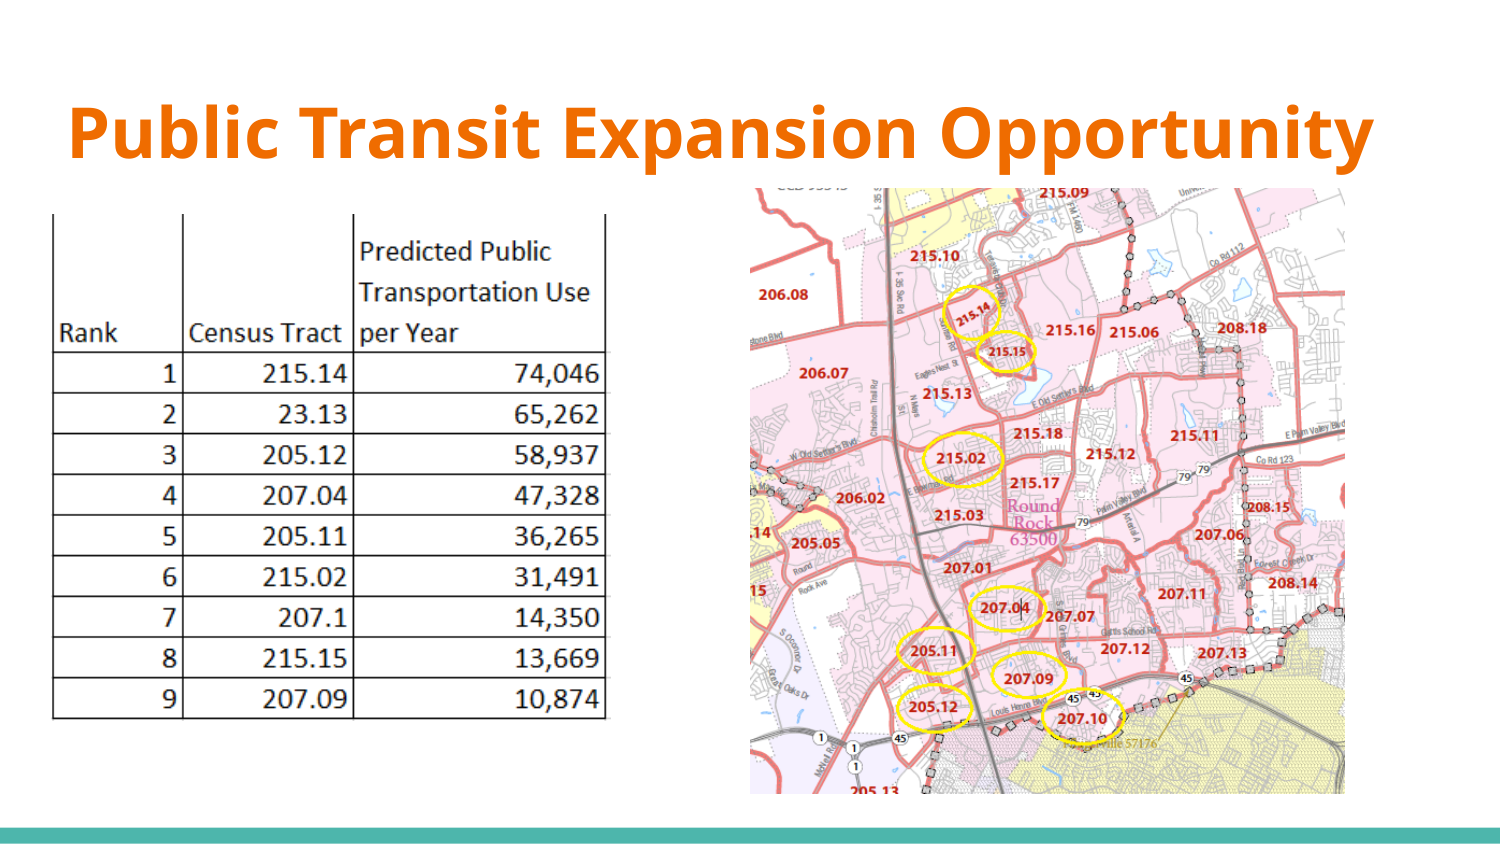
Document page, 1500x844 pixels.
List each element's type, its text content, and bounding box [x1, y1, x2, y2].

title Public Transit Expansion Opportunity [51, 72, 1449, 189]
picture [749, 188, 1346, 794]
picture [50, 213, 611, 721]
